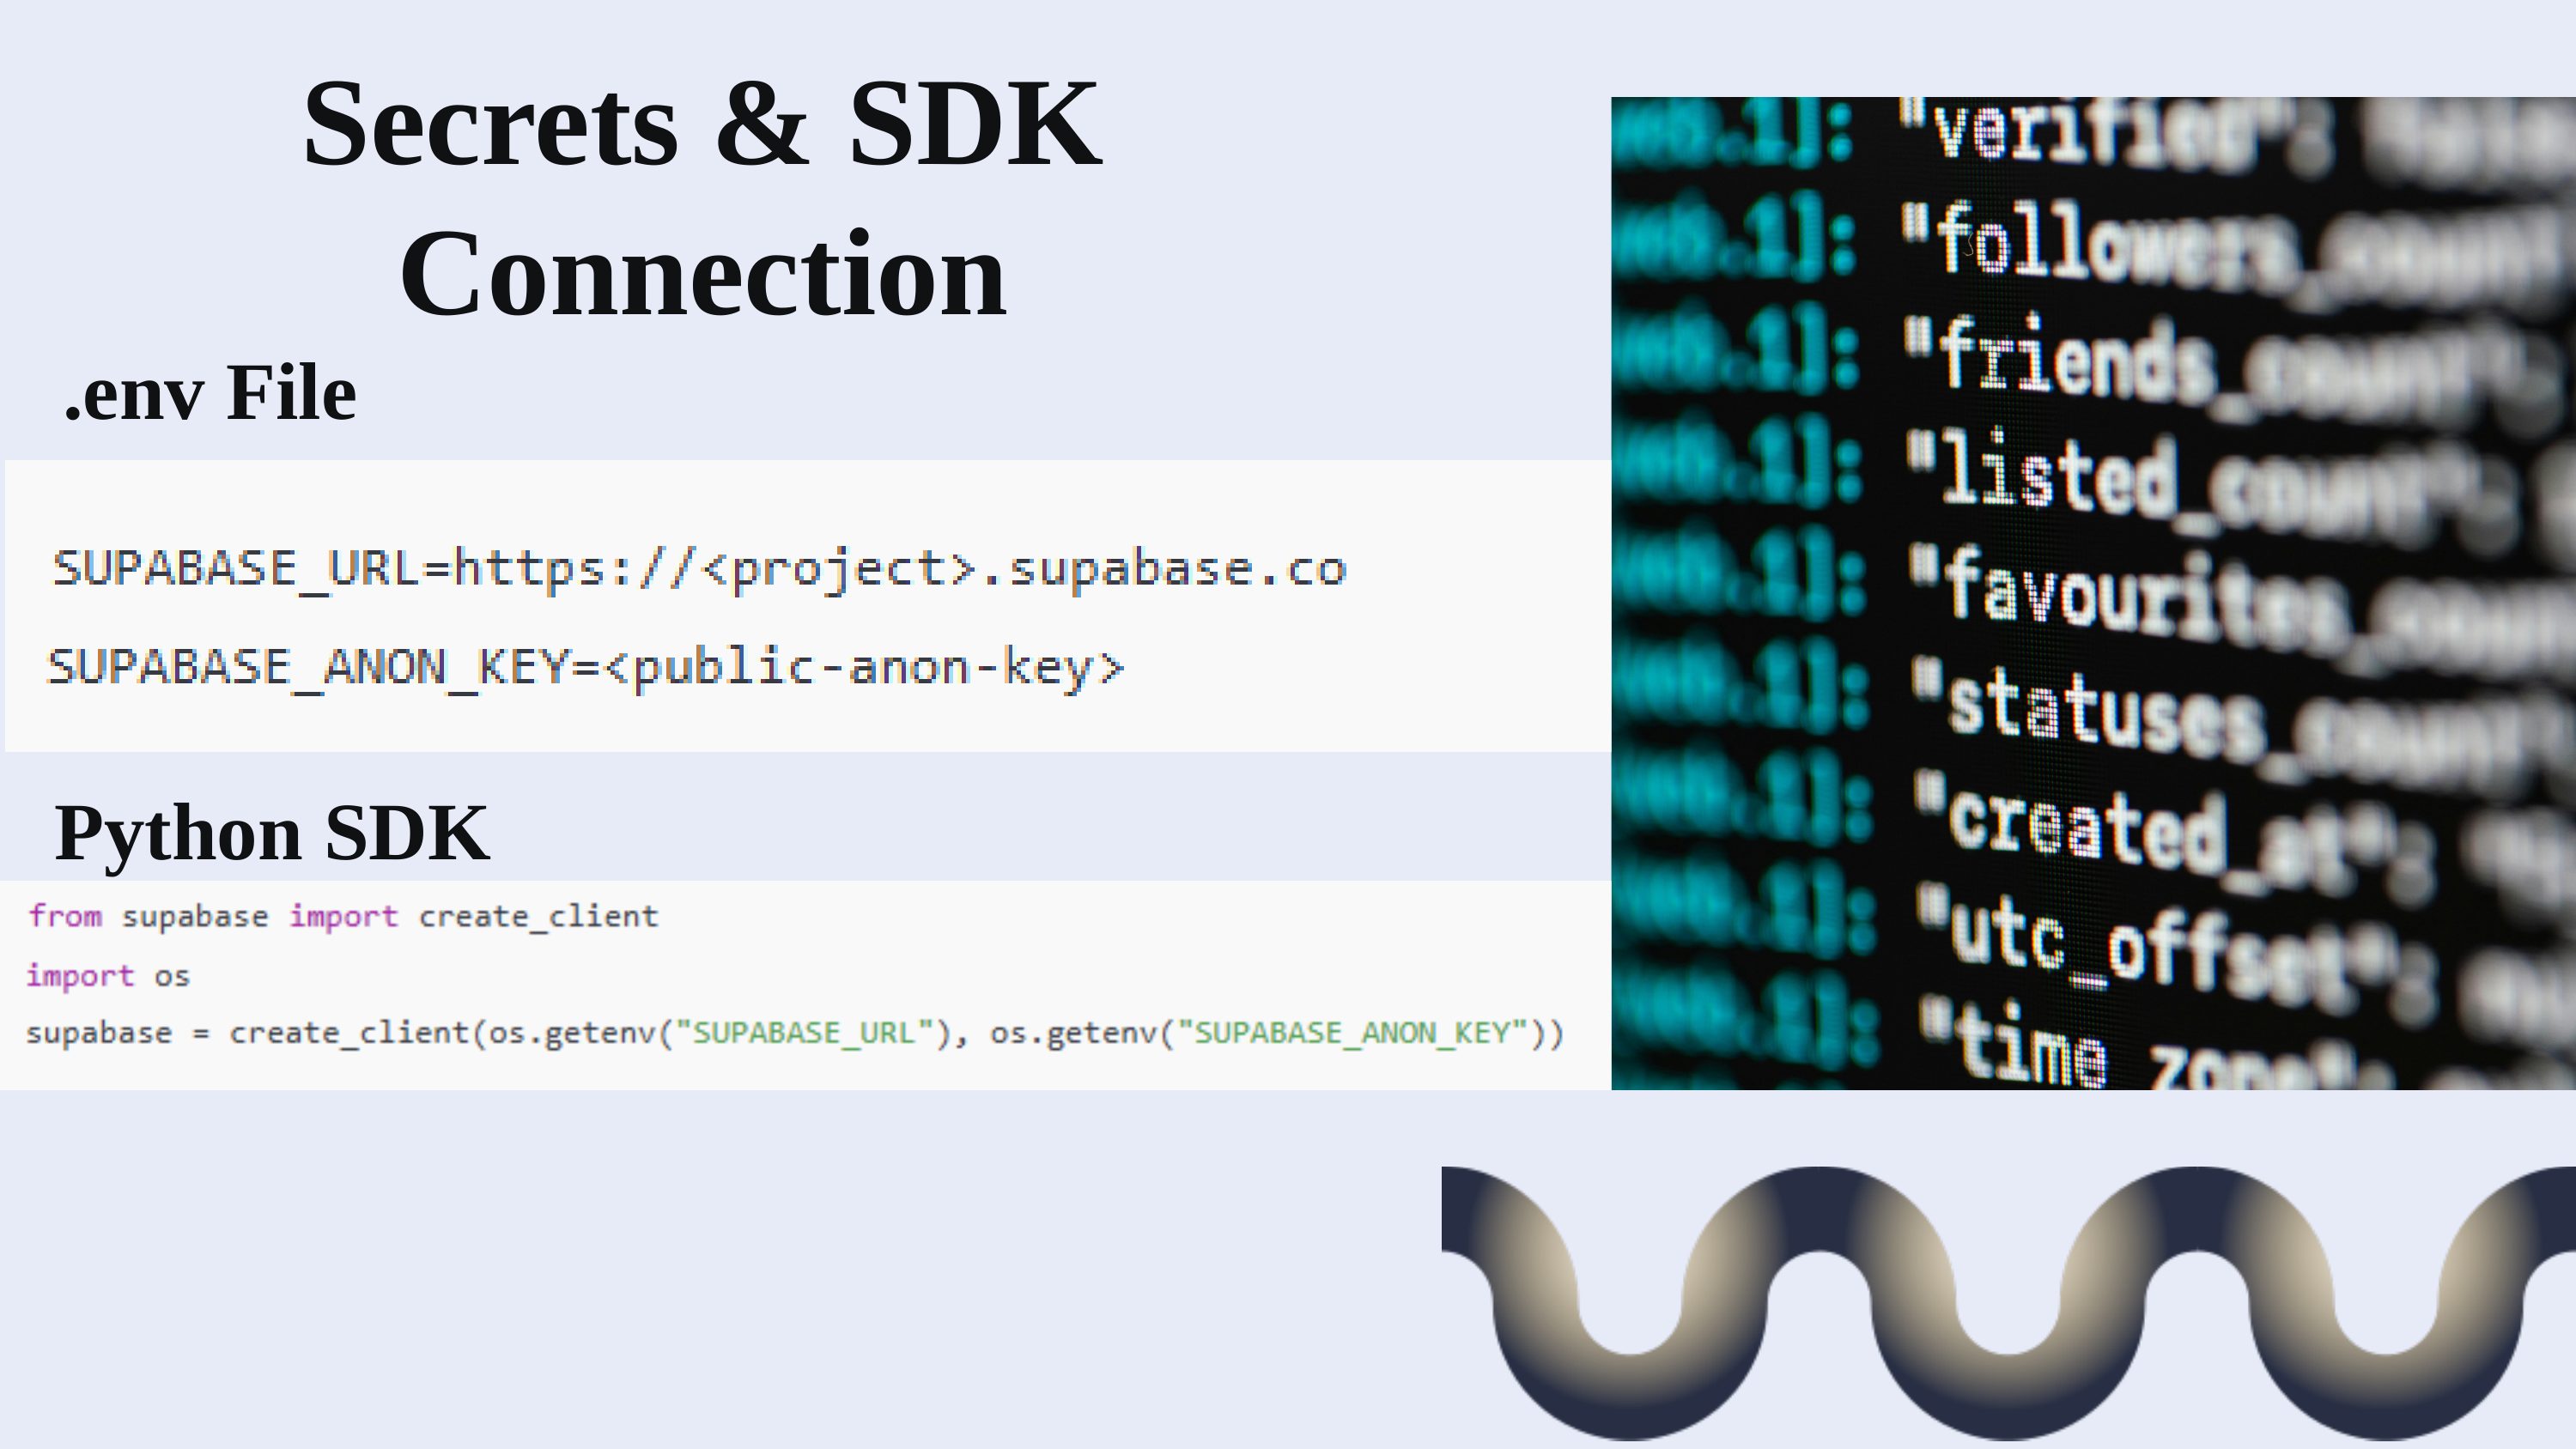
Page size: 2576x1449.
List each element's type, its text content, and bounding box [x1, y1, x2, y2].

text_box [1442, 1167, 2576, 1441]
text_box [4, 460, 1606, 752]
text_box [0, 881, 1607, 1090]
text_box .env File [17, 337, 403, 436]
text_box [1611, 97, 2576, 1090]
text_box Secrets & SDK Connection [4, 39, 1401, 340]
text_box Python SDK [17, 778, 528, 876]
